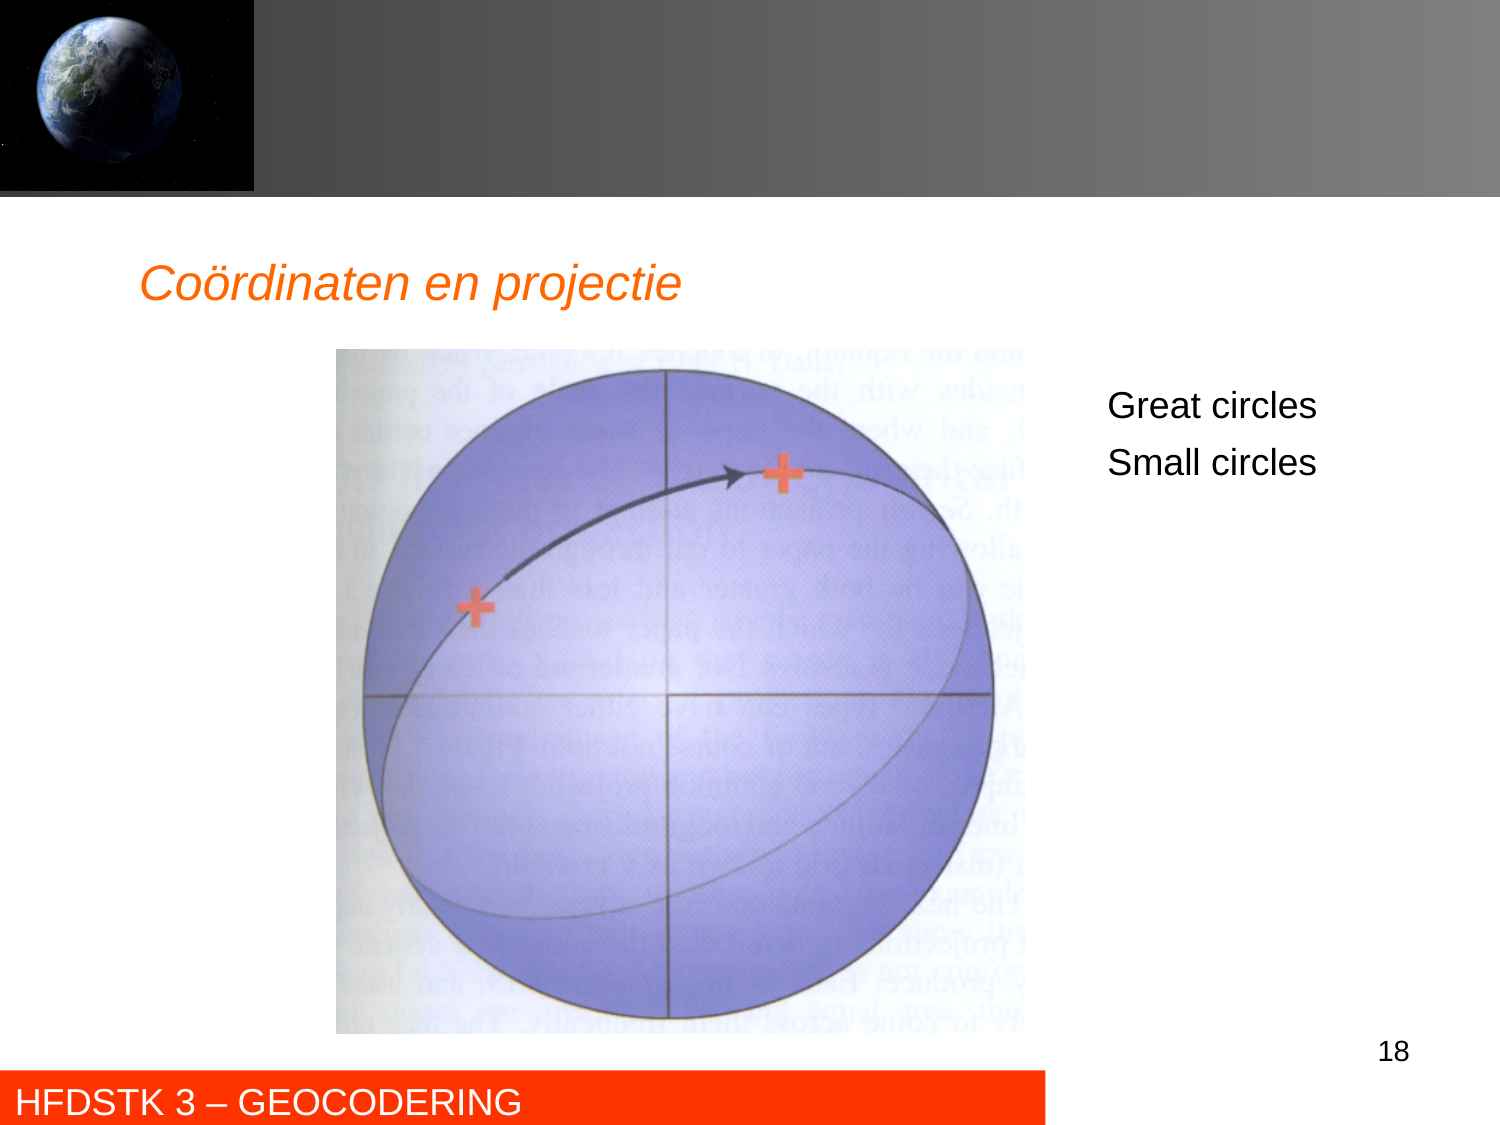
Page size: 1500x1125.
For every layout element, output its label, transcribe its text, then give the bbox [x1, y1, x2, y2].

text_box [256, 0, 1500, 197]
text_box Coördinaten en projectie [123, 243, 1199, 319]
text_box HFDSTK 3 – GEOCODERING [0, 1070, 1034, 1125]
text_box Great circles Small circles [1092, 373, 1500, 491]
text_box [1034, 1070, 1046, 1125]
picture [0, 0, 255, 191]
picture [336, 349, 1025, 1035]
slide_number 18 [1074, 1024, 1425, 1103]
